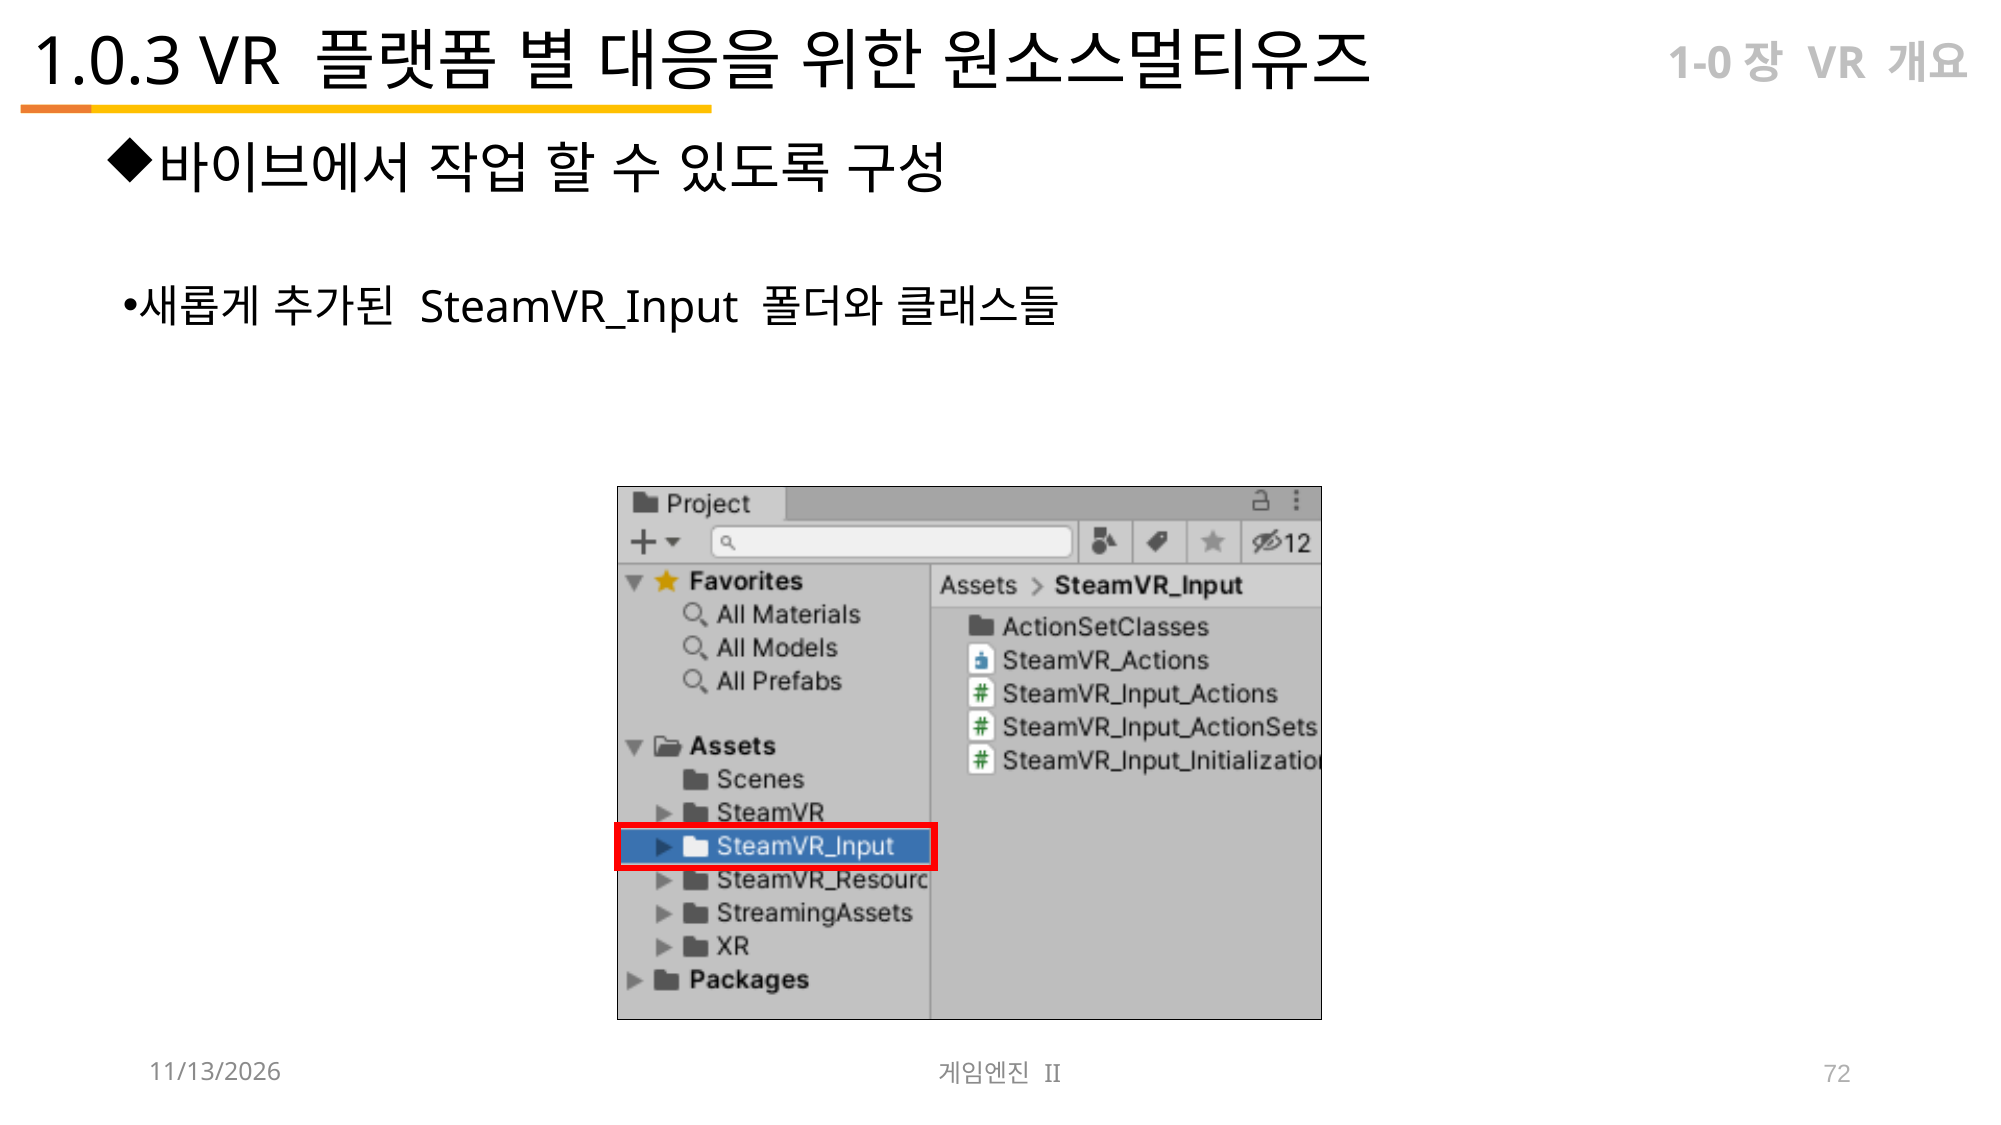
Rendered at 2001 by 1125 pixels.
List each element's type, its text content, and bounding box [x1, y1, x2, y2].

slide_number 72 [1412, 1042, 1863, 1103]
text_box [617, 486, 1322, 1020]
list 새롭게 추가된 SteamVR_Input 폴더와 클래스들 [44, 270, 1503, 962]
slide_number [137, 1042, 588, 1103]
title 1.0.3 VR 플랫폼 별 대응을 위한 원소스멀티유즈 [20, 0, 1543, 105]
list 1-0장 VR 개요 [1445, 24, 1985, 105]
footer 게임엔진 II [662, 1042, 1338, 1103]
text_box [20, 104, 712, 114]
list 바이브에서 작업 할 수 있도록 구성 [91, 135, 1246, 249]
